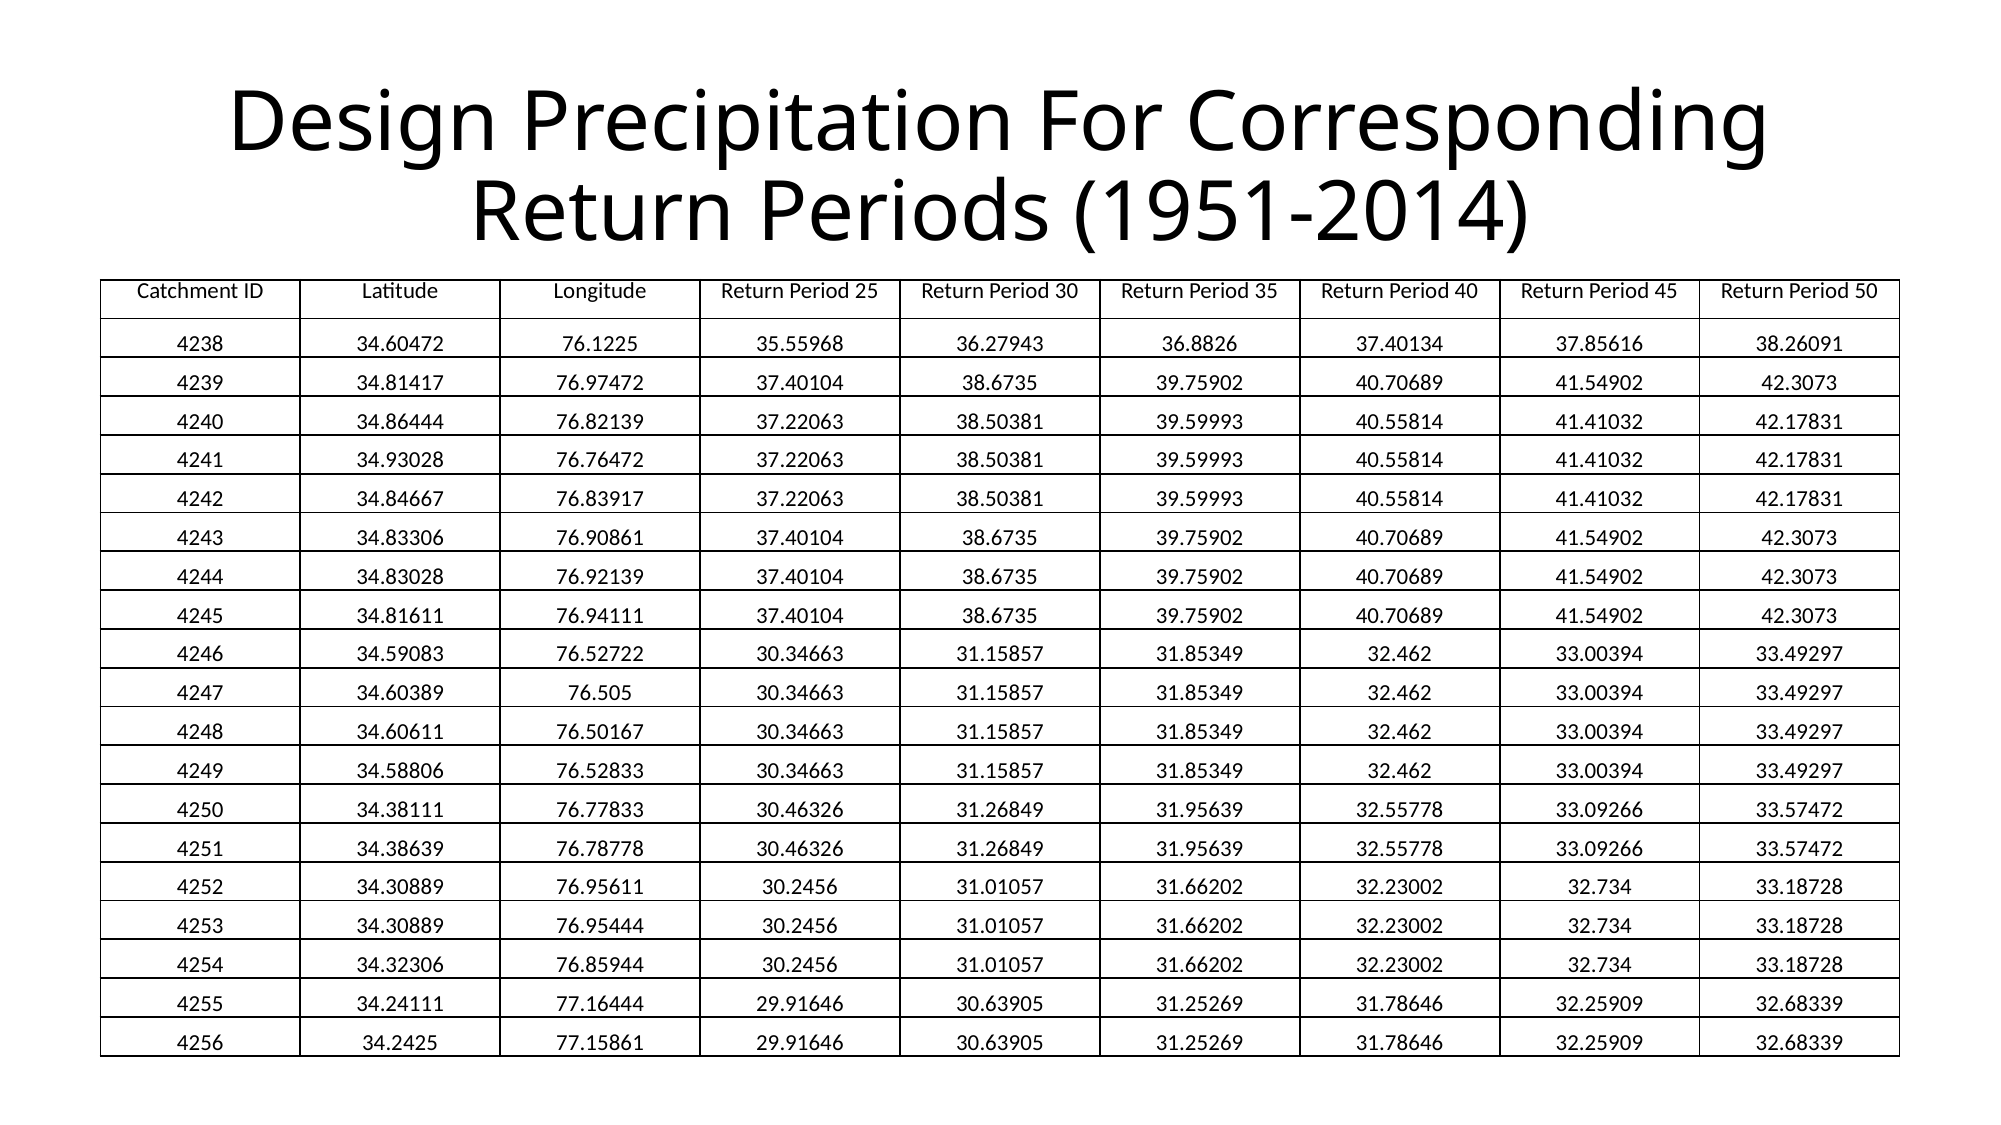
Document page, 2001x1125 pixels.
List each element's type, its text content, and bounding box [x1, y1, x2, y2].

table_cell 33.18728 [1700, 863, 1899, 900]
table_cell 34.60389 [301, 669, 499, 706]
table_cell 4246 [101, 630, 299, 667]
table_cell 31.26849 [901, 824, 1099, 861]
table_cell 31.85349 [1101, 707, 1299, 744]
table_cell 32.55778 [1301, 785, 1499, 822]
table_cell 33.49297 [1700, 707, 1899, 744]
table_cell 4255 [101, 979, 299, 1016]
table_cell 31.15857 [901, 669, 1099, 706]
table_cell 37.22063 [701, 436, 899, 473]
table_cell 32.23002 [1301, 940, 1499, 977]
table_cell 4247 [101, 669, 299, 706]
table_cell 76.50167 [501, 707, 699, 744]
table_header Return Period 50 [1700, 281, 1899, 318]
table_cell 30.34663 [701, 669, 899, 706]
table_cell 30.63905 [901, 979, 1099, 1016]
table_cell 30.2456 [701, 863, 899, 900]
title Design Precipitation For Corresponding Return Periods (1951-2014) [137, 59, 1863, 278]
table_cell 32.68339 [1700, 979, 1899, 1016]
table_cell 4240 [101, 397, 299, 434]
table_cell 38.6735 [901, 358, 1099, 395]
table_cell 40.55814 [1301, 436, 1499, 473]
table_cell 39.75902 [1101, 513, 1299, 550]
table_cell 31.95639 [1101, 824, 1299, 861]
table_cell 4253 [101, 901, 299, 938]
table_cell 76.83917 [501, 475, 699, 512]
table_cell 40.70689 [1301, 552, 1499, 589]
table_cell 76.85944 [501, 940, 699, 977]
table_cell 32.55778 [1301, 824, 1499, 861]
table_cell 31.25269 [1101, 1018, 1299, 1055]
table_cell 76.1225 [501, 319, 699, 356]
table_cell 31.66202 [1101, 863, 1299, 900]
table_cell 39.59993 [1101, 436, 1299, 473]
table_cell 34.38111 [301, 785, 499, 822]
table_cell 31.01057 [901, 940, 1099, 977]
table_cell 39.59993 [1101, 397, 1299, 434]
table_cell 76.92139 [501, 552, 699, 589]
table_cell 38.50381 [901, 397, 1099, 434]
table_cell 37.40104 [701, 552, 899, 589]
table_cell 40.55814 [1301, 475, 1499, 512]
table_cell 76.77833 [501, 785, 699, 822]
table_cell 33.49297 [1700, 746, 1899, 783]
table_cell 37.85616 [1501, 319, 1699, 356]
table_cell 4241 [101, 436, 299, 473]
table_cell 38.6735 [901, 552, 1099, 589]
table_cell 40.70689 [1301, 591, 1499, 628]
table_cell 40.70689 [1301, 358, 1499, 395]
table_cell 42.3073 [1700, 358, 1899, 395]
table_cell 34.83306 [301, 513, 499, 550]
table_cell 32.25909 [1501, 979, 1699, 1016]
table_cell 76.94111 [501, 591, 699, 628]
table_cell 37.22063 [701, 475, 899, 512]
table_cell 76.52833 [501, 746, 699, 783]
table_cell 35.55968 [701, 319, 899, 356]
table_cell 32.68339 [1700, 1018, 1899, 1055]
table_cell 76.78778 [501, 824, 699, 861]
table_cell 76.90861 [501, 513, 699, 550]
table_cell 38.50381 [901, 475, 1099, 512]
table_cell 37.40104 [701, 591, 899, 628]
table_cell 34.83028 [301, 552, 499, 589]
table_header Longitude [501, 281, 699, 318]
table_cell 30.46326 [701, 785, 899, 822]
table_cell 37.40134 [1301, 319, 1499, 356]
table_cell 34.60611 [301, 707, 499, 744]
table_cell 4256 [101, 1018, 299, 1055]
table_cell 32.23002 [1301, 863, 1499, 900]
table_cell 33.18728 [1700, 901, 1899, 938]
table_cell 32.462 [1301, 630, 1499, 667]
table_cell 32.25909 [1501, 1018, 1699, 1055]
table_cell 34.2425 [301, 1018, 499, 1055]
table_cell 38.6735 [901, 513, 1099, 550]
table_header Return Period 45 [1501, 281, 1699, 318]
table_cell 38.6735 [901, 591, 1099, 628]
table_cell 31.85349 [1101, 630, 1299, 667]
table_cell 30.34663 [701, 707, 899, 744]
table_cell 31.15857 [901, 746, 1099, 783]
table_cell 34.38639 [301, 824, 499, 861]
table_cell 31.78646 [1301, 979, 1499, 1016]
table_cell 77.16444 [501, 979, 699, 1016]
table_cell 39.75902 [1101, 591, 1299, 628]
table_cell 42.17831 [1700, 475, 1899, 512]
table_cell 34.81417 [301, 358, 499, 395]
table_cell 4242 [101, 475, 299, 512]
table_cell 33.00394 [1501, 707, 1699, 744]
table_cell 42.3073 [1700, 552, 1899, 589]
table_cell 31.15857 [901, 630, 1099, 667]
table_header Return Period 25 [701, 281, 899, 318]
table_cell 40.55814 [1301, 397, 1499, 434]
table_cell 76.97472 [501, 358, 699, 395]
table_cell 31.66202 [1101, 901, 1299, 938]
table_cell 42.3073 [1700, 591, 1899, 628]
table_cell 32.734 [1501, 940, 1699, 977]
table_cell 30.34663 [701, 630, 899, 667]
table_cell 41.41032 [1501, 436, 1699, 473]
table_cell 31.01057 [901, 863, 1099, 900]
table_cell 34.32306 [301, 940, 499, 977]
table_cell 31.66202 [1101, 940, 1299, 977]
table_cell 4239 [101, 358, 299, 395]
table_cell 77.15861 [501, 1018, 699, 1055]
table_cell 31.95639 [1101, 785, 1299, 822]
table_cell 41.54902 [1501, 552, 1699, 589]
table_cell 31.78646 [1301, 1018, 1499, 1055]
table_cell 30.2456 [701, 901, 899, 938]
table_cell 4244 [101, 552, 299, 589]
table_cell 30.34663 [701, 746, 899, 783]
table_cell 34.93028 [301, 436, 499, 473]
table_cell 38.26091 [1700, 319, 1899, 356]
table_cell 36.27943 [901, 319, 1099, 356]
table_cell 33.00394 [1501, 630, 1699, 667]
table_cell 31.01057 [901, 901, 1099, 938]
table_cell 30.46326 [701, 824, 899, 861]
table_cell 34.86444 [301, 397, 499, 434]
table_cell 34.84667 [301, 475, 499, 512]
table_cell 76.505 [501, 669, 699, 706]
table_cell 34.81611 [301, 591, 499, 628]
table_cell 37.40104 [701, 358, 899, 395]
table_cell 33.57472 [1700, 824, 1899, 861]
table_cell 34.60472 [301, 319, 499, 356]
table_cell 33.09266 [1501, 785, 1699, 822]
table_cell 34.30889 [301, 901, 499, 938]
table_cell 32.462 [1301, 707, 1499, 744]
table_cell 36.8826 [1101, 319, 1299, 356]
table_cell 4251 [101, 824, 299, 861]
table_cell 42.17831 [1700, 397, 1899, 434]
table_cell 33.18728 [1700, 940, 1899, 977]
table_header Return Period 30 [901, 281, 1099, 318]
table_cell 39.75902 [1101, 552, 1299, 589]
table_cell 41.54902 [1501, 591, 1699, 628]
table_cell 29.91646 [701, 979, 899, 1016]
table_cell 42.17831 [1700, 436, 1899, 473]
table_cell 76.95444 [501, 901, 699, 938]
table_cell 4243 [101, 513, 299, 550]
table_cell 37.40104 [701, 513, 899, 550]
table_cell 4248 [101, 707, 299, 744]
table_header Latitude [301, 281, 499, 318]
table_cell 76.82139 [501, 397, 699, 434]
table_cell 41.54902 [1501, 358, 1699, 395]
table_cell 40.70689 [1301, 513, 1499, 550]
table_cell 33.49297 [1700, 669, 1899, 706]
table_cell 34.30889 [301, 863, 499, 900]
table_cell 33.00394 [1501, 746, 1699, 783]
table_header Catchment ID [101, 281, 299, 318]
table_cell 34.24111 [301, 979, 499, 1016]
table_cell 30.63905 [901, 1018, 1099, 1055]
table_cell 4254 [101, 940, 299, 977]
table_cell 76.95611 [501, 863, 699, 900]
table_cell 4252 [101, 863, 299, 900]
table_cell 42.3073 [1700, 513, 1899, 550]
table_cell 33.09266 [1501, 824, 1699, 861]
table_cell 41.54902 [1501, 513, 1699, 550]
table_cell 76.52722 [501, 630, 699, 667]
table_cell 76.76472 [501, 436, 699, 473]
table_cell 29.91646 [701, 1018, 899, 1055]
table_header Return Period 40 [1301, 281, 1499, 318]
table_cell 32.462 [1301, 746, 1499, 783]
table_cell 38.50381 [901, 436, 1099, 473]
table_cell 4238 [101, 319, 299, 356]
table_cell 41.41032 [1501, 475, 1699, 512]
table_cell 4245 [101, 591, 299, 628]
table_cell 34.59083 [301, 630, 499, 667]
table_cell 31.85349 [1101, 669, 1299, 706]
table_cell 37.22063 [701, 397, 899, 434]
table_cell 32.734 [1501, 901, 1699, 938]
table_cell 31.85349 [1101, 746, 1299, 783]
table_cell 32.23002 [1301, 901, 1499, 938]
table_cell 33.49297 [1700, 630, 1899, 667]
table_cell 31.15857 [901, 707, 1099, 744]
table_cell 30.2456 [701, 940, 899, 977]
table_cell 31.25269 [1101, 979, 1299, 1016]
table_header Return Period 35 [1101, 281, 1299, 318]
table_cell 39.75902 [1101, 358, 1299, 395]
table_cell 31.26849 [901, 785, 1099, 822]
table_cell 39.59993 [1101, 475, 1299, 512]
table_cell 33.00394 [1501, 669, 1699, 706]
table_cell 4249 [101, 746, 299, 783]
table_cell 32.462 [1301, 669, 1499, 706]
table_cell 41.41032 [1501, 397, 1699, 434]
table_cell 32.734 [1501, 863, 1699, 900]
table_cell 33.57472 [1700, 785, 1899, 822]
table_cell 34.58806 [301, 746, 499, 783]
table_cell 4250 [101, 785, 299, 822]
